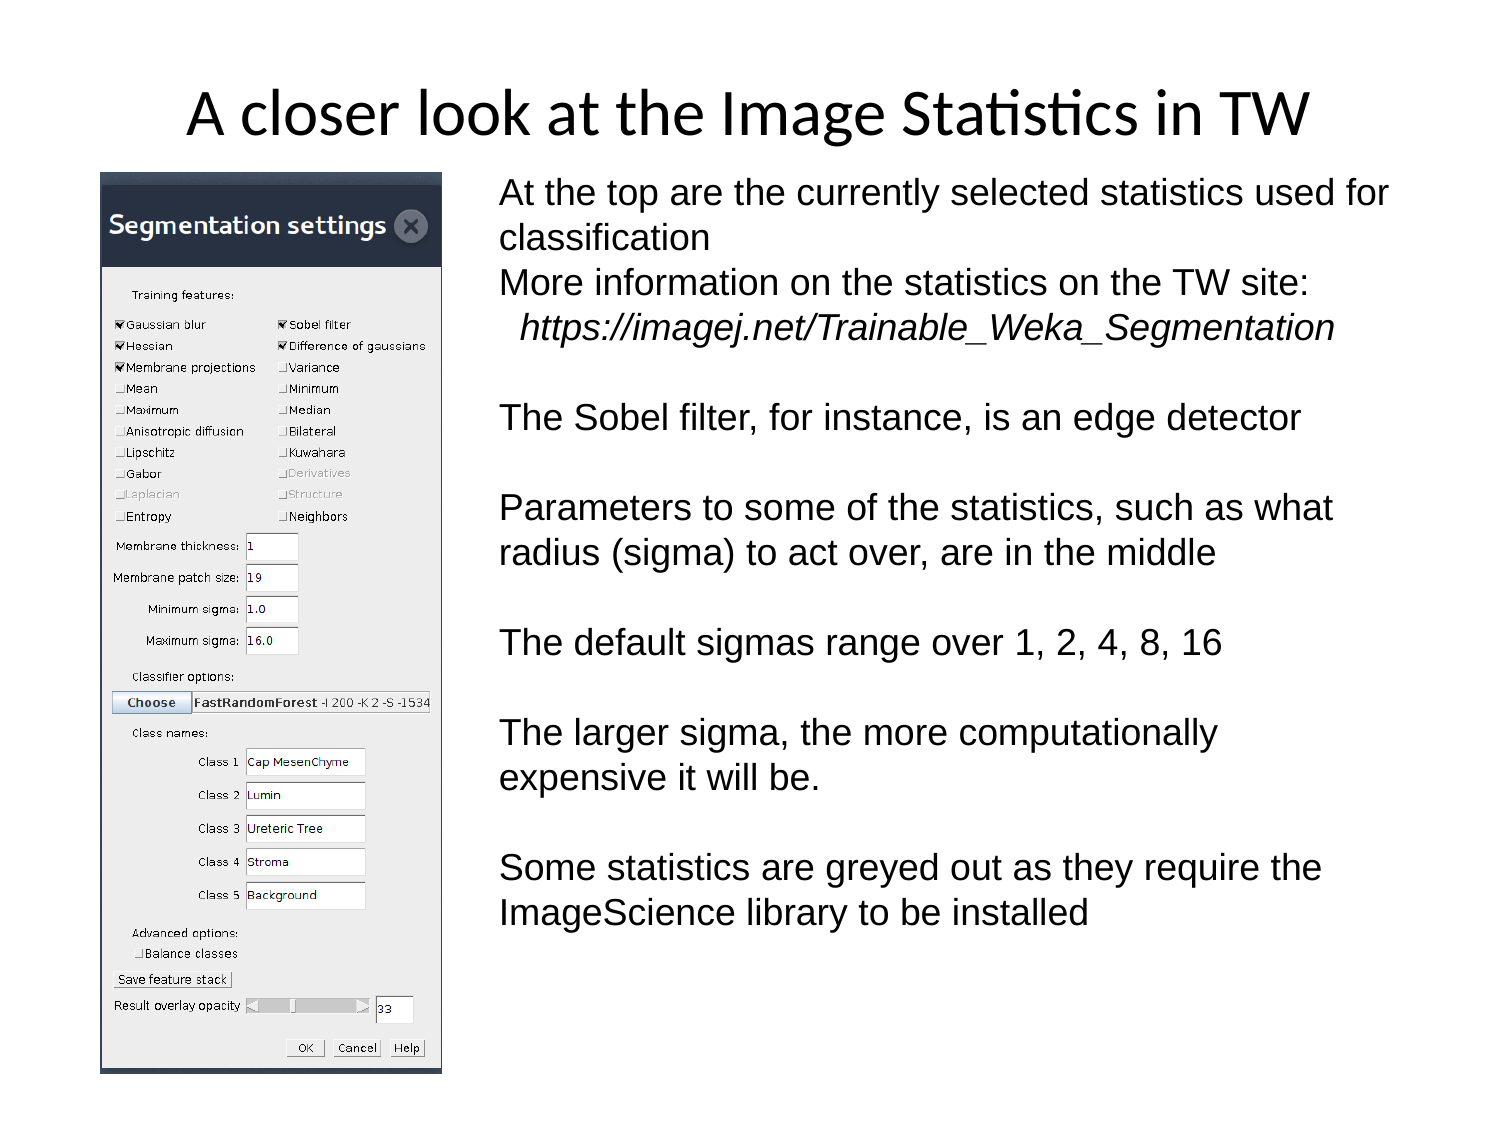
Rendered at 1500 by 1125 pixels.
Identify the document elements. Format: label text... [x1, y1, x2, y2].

picture [100, 172, 443, 1074]
text_box A closer look at the Image Statistics in TW [74, 45, 1424, 172]
text_box At the top are the currently selected statistics used for classification More information on the statistics on the TW site: https://imagej.net/Trainable_Weka_Segmentation The Sobel filter, for instance, is an edge detector Parameters to some of the statistics, such as what radius (sigma) to act over, are in the middle The default sigmas range over 1, 2, 4, 8, 16 The larger sigma, the more computationally expensive it will be. Some statistics are greyed out as they require the ImageScience library to be installed [484, 160, 1407, 1031]
